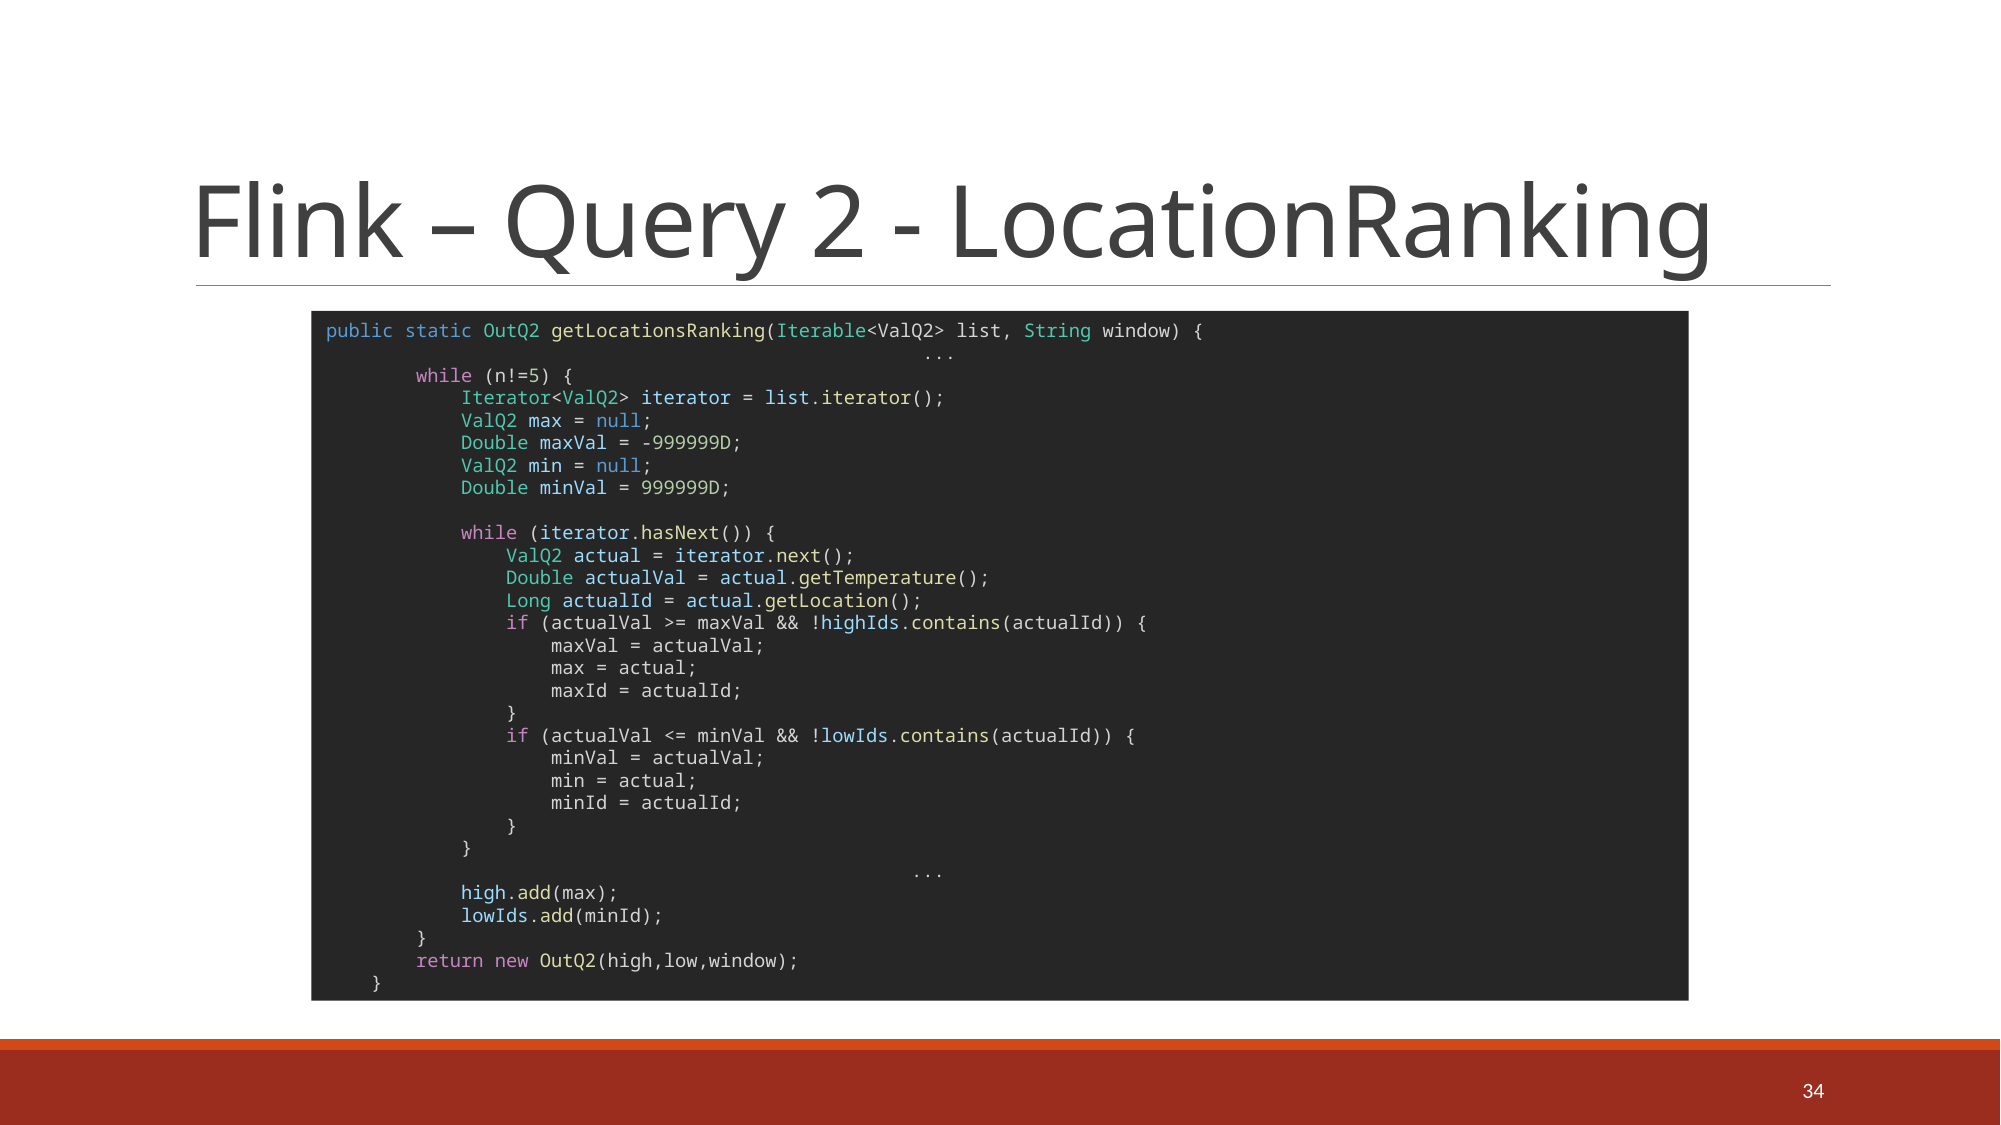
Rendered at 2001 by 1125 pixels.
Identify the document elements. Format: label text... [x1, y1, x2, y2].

title Flink – Query 2 - LocationRanking [175, 47, 1826, 285]
text_box public static OutQ2 getLocationsRanking(Iterable<ValQ2> list, String window) { ... while (n!=5) { Iterator<ValQ2> iterator = list.iterator(); ValQ2 max = null; Double maxVal = -999999D; ValQ2 min = null; Double minVal = 999999D; while (iterator.hasNext()) { ValQ2 actual = iterator.next(); Double actualVal = actual.getTemperature(); Long actualId = actual.getLocation(); if (actualVal >= maxVal && !highIds.contains(actualId)) { maxVal = actualVal; max = actual; maxId = actualId; } if (actualVal <= minVal && !lowIds.contains(actualId)) { minVal = actualVal; min = actual; minId = actualId; } } ... high.add(max); lowIds.add(minId); } return new OutQ2(high,low,window); } [311, 310, 1689, 1001]
slide_number 34 [1624, 1059, 1840, 1120]
